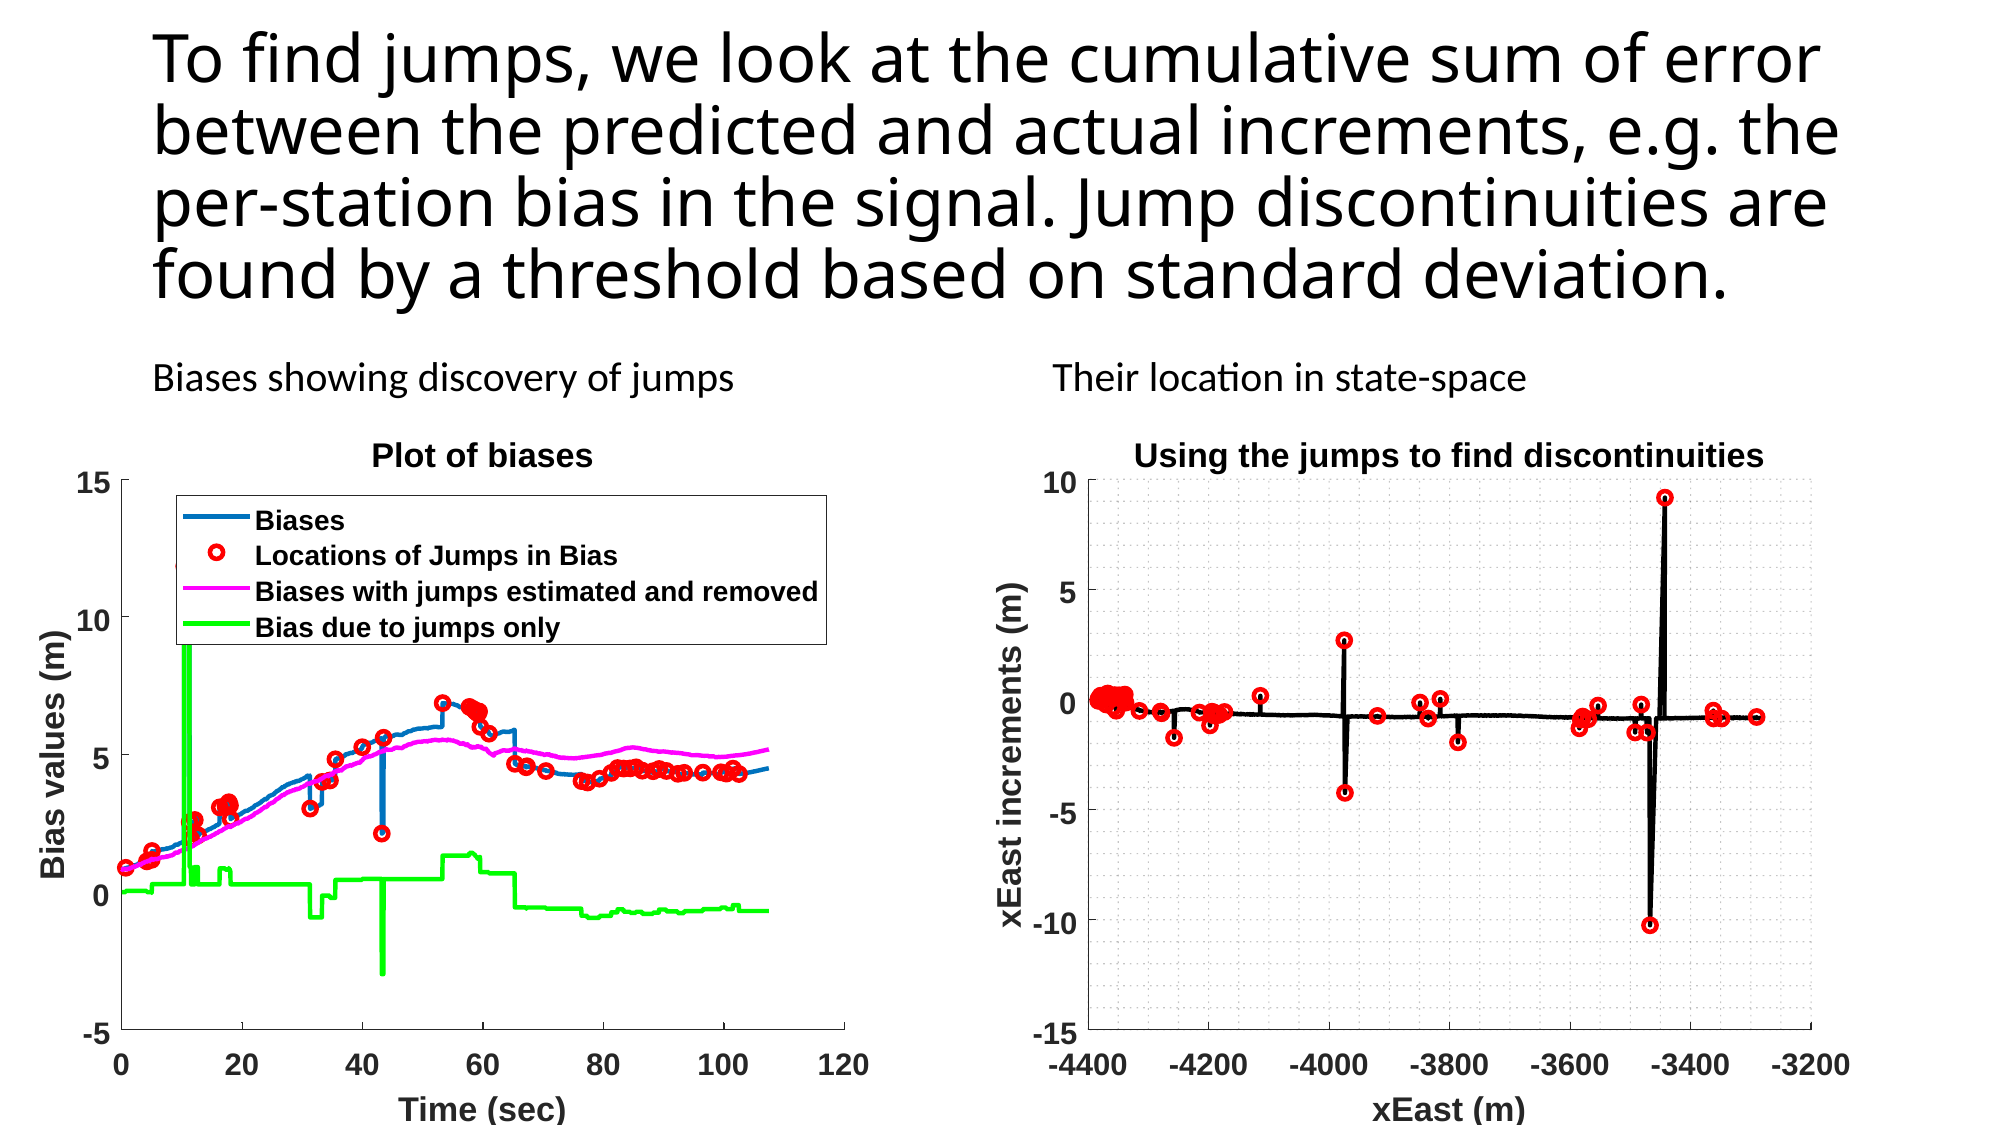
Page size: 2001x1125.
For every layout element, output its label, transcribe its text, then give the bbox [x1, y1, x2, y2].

title To find jumps, we look at the cumulative sum of error between the predicted and actual increments, e.g. the per-station bias in the signal. Jump discontinuities are found by a threshold based on standard deviation. [137, 59, 1863, 278]
list Biases showing discovery of jumps Their location in state-space [137, 347, 1863, 1014]
picture [966, 425, 1898, 1125]
picture [0, 425, 932, 1125]
